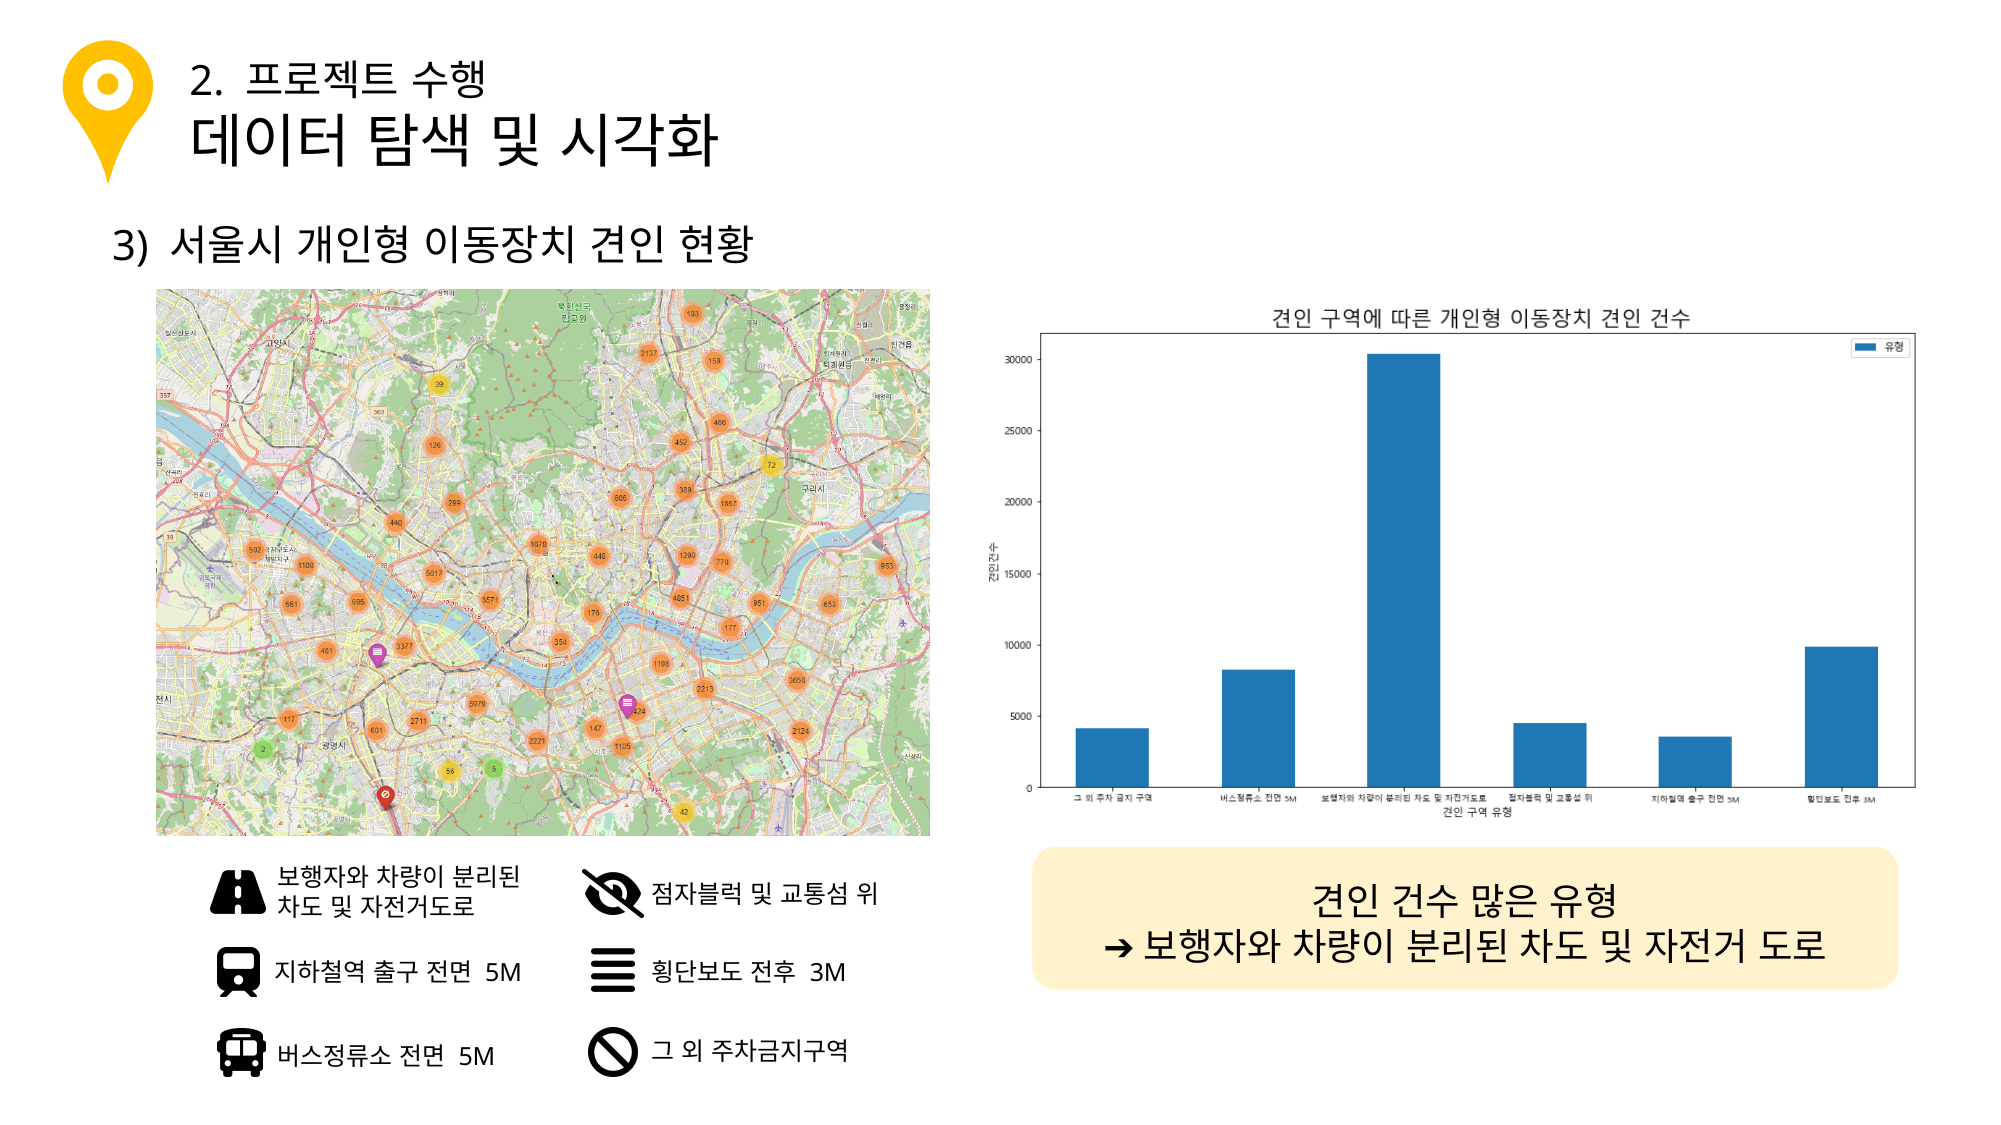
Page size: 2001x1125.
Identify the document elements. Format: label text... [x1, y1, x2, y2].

text_box 3) 서울시 개인형 이동장치 견인 현황 [97, 211, 861, 276]
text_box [210, 854, 902, 1079]
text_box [62, 40, 153, 184]
text_box 2. 프로젝트 수행 데이터 탐색 및 시각화 [174, 46, 938, 182]
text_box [1019, 846, 1912, 990]
picture [989, 289, 1947, 836]
picture [156, 289, 930, 836]
